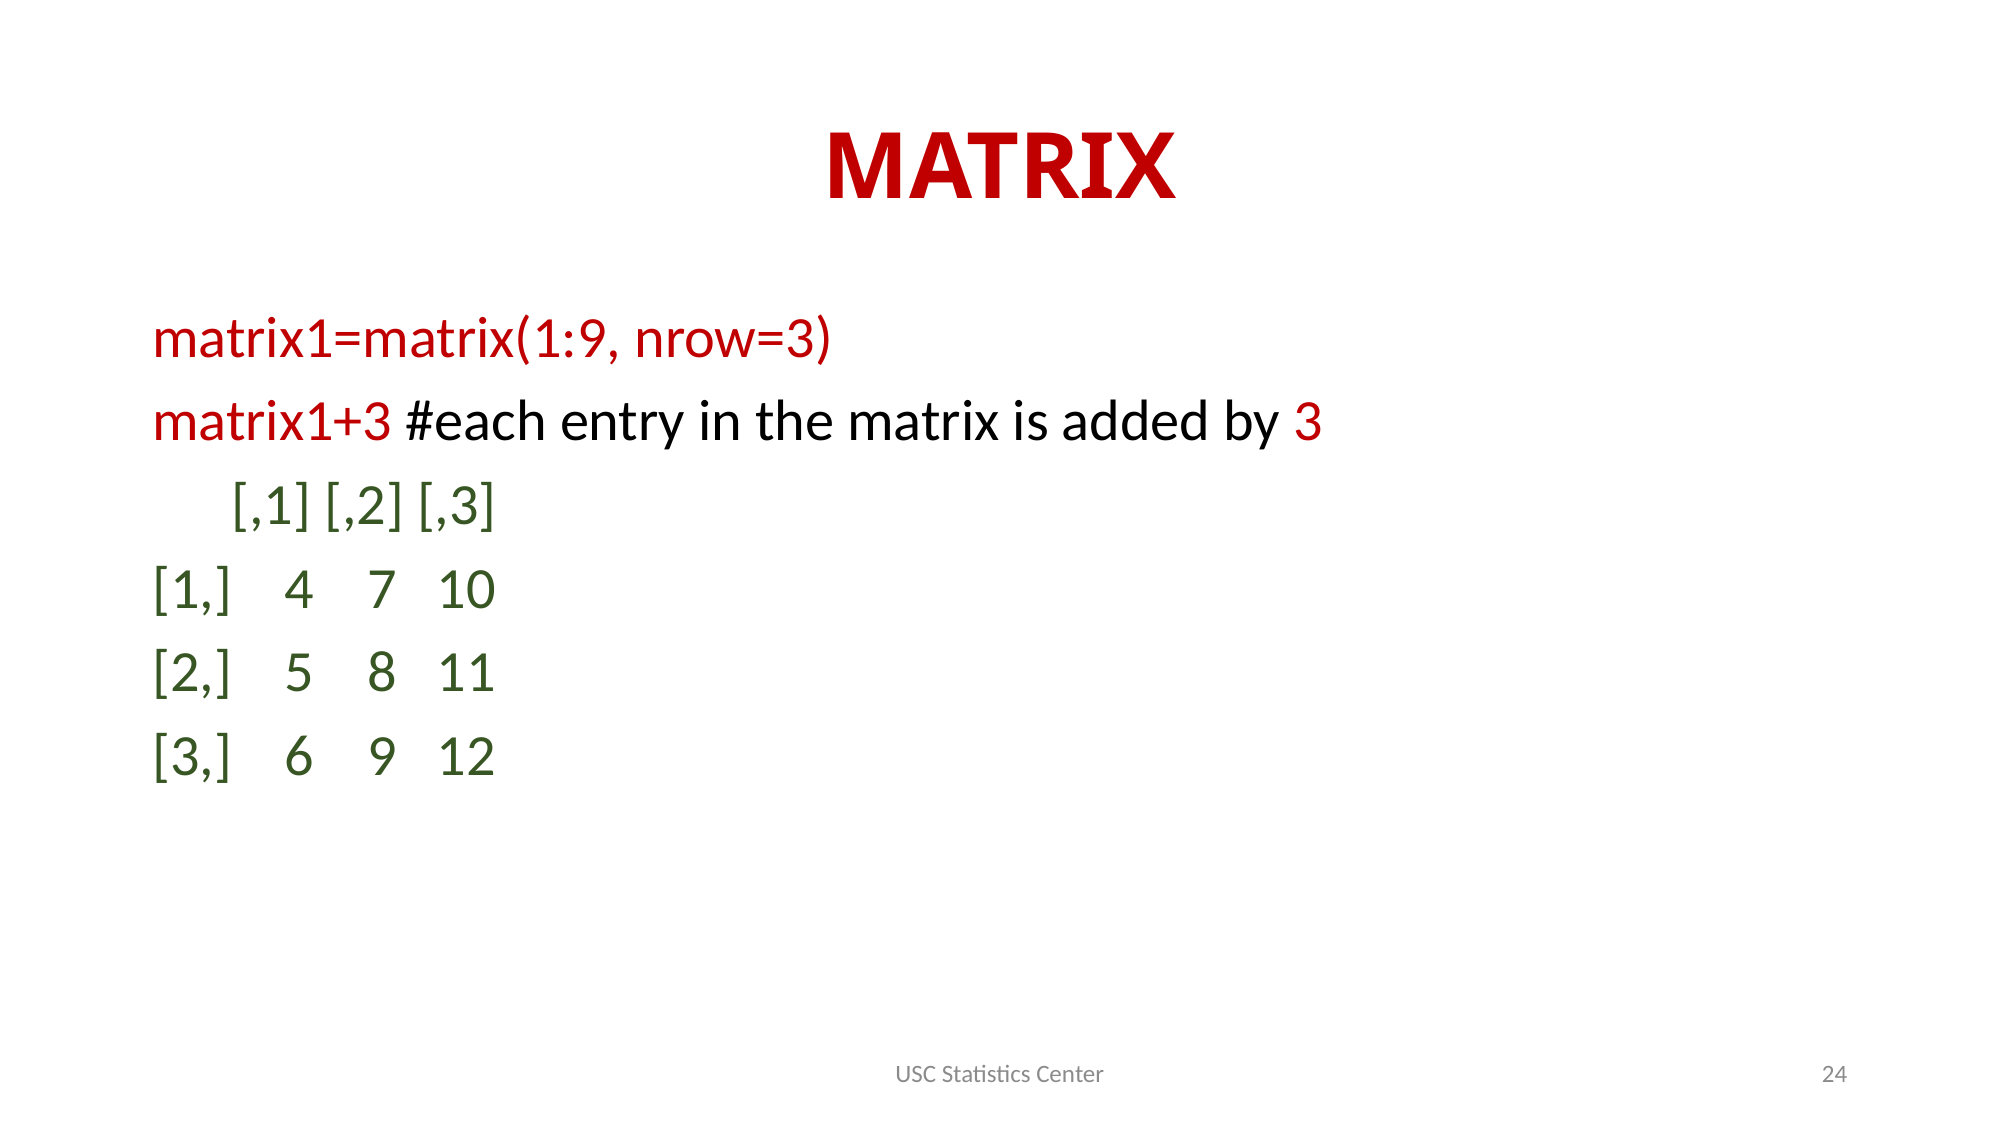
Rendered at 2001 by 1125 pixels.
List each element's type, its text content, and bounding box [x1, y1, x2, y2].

list matrix1=matrix(1:9, nrow=3) matrix1+3 #each entry in the matrix is added by 3 [,1] [,2] [,3] [1,] 4 7 10 [2,] 5 8 11 [3,] 6 9 12 [137, 299, 1863, 1014]
footer USC Statistics Center [662, 1042, 1338, 1103]
title MATRIX [137, 59, 1863, 278]
slide_number 24 [1412, 1042, 1863, 1103]
